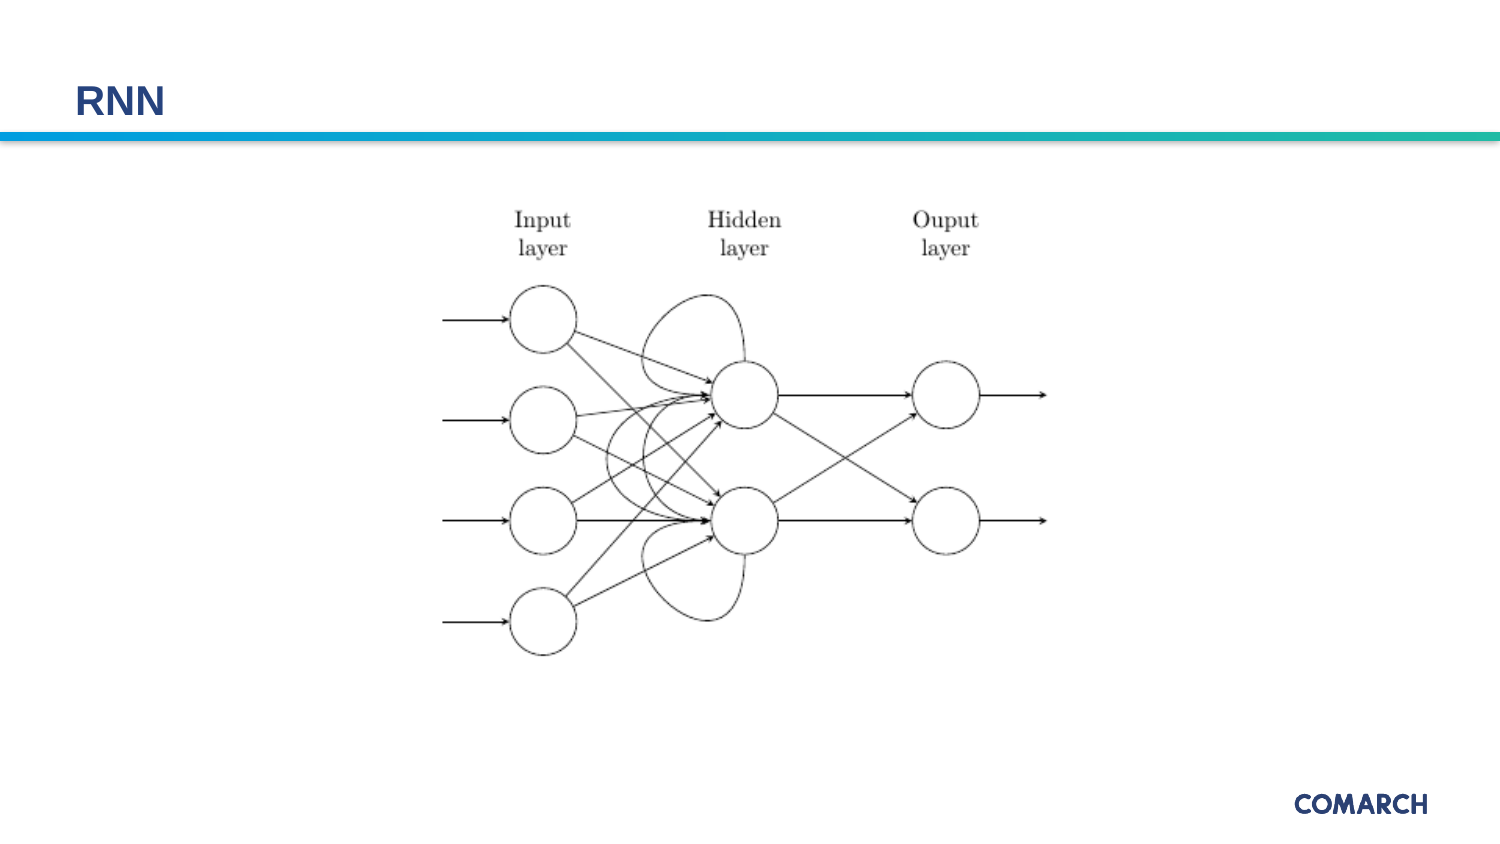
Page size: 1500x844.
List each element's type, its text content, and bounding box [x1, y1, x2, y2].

picture [255, 179, 1245, 665]
list RNN [75, 17, 1427, 132]
picture [1294, 793, 1427, 814]
